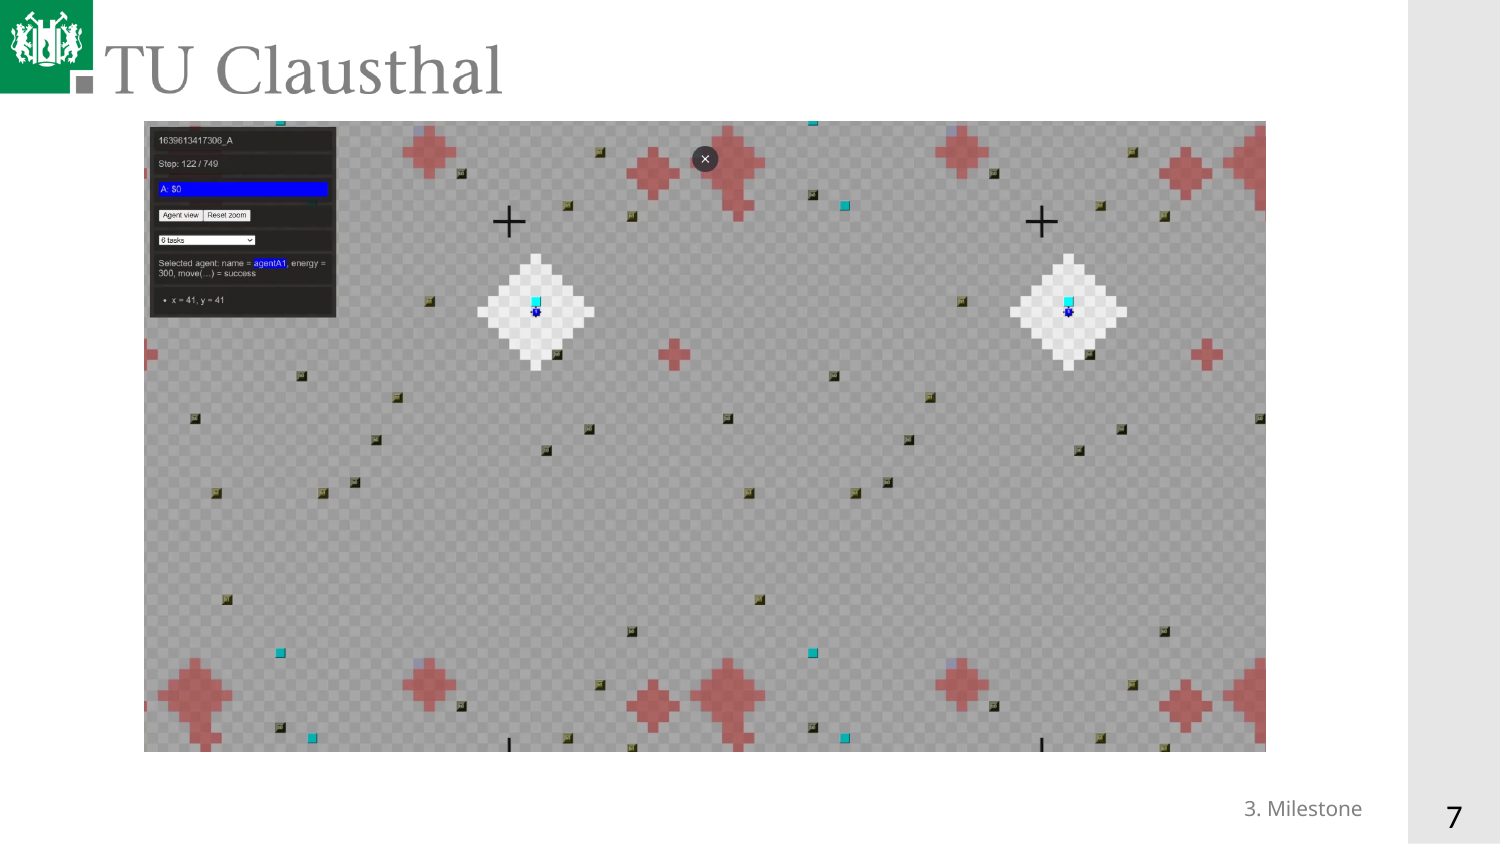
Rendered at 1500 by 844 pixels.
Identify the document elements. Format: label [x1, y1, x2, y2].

picture [0, 0, 502, 94]
text_box [143, 120, 1267, 753]
